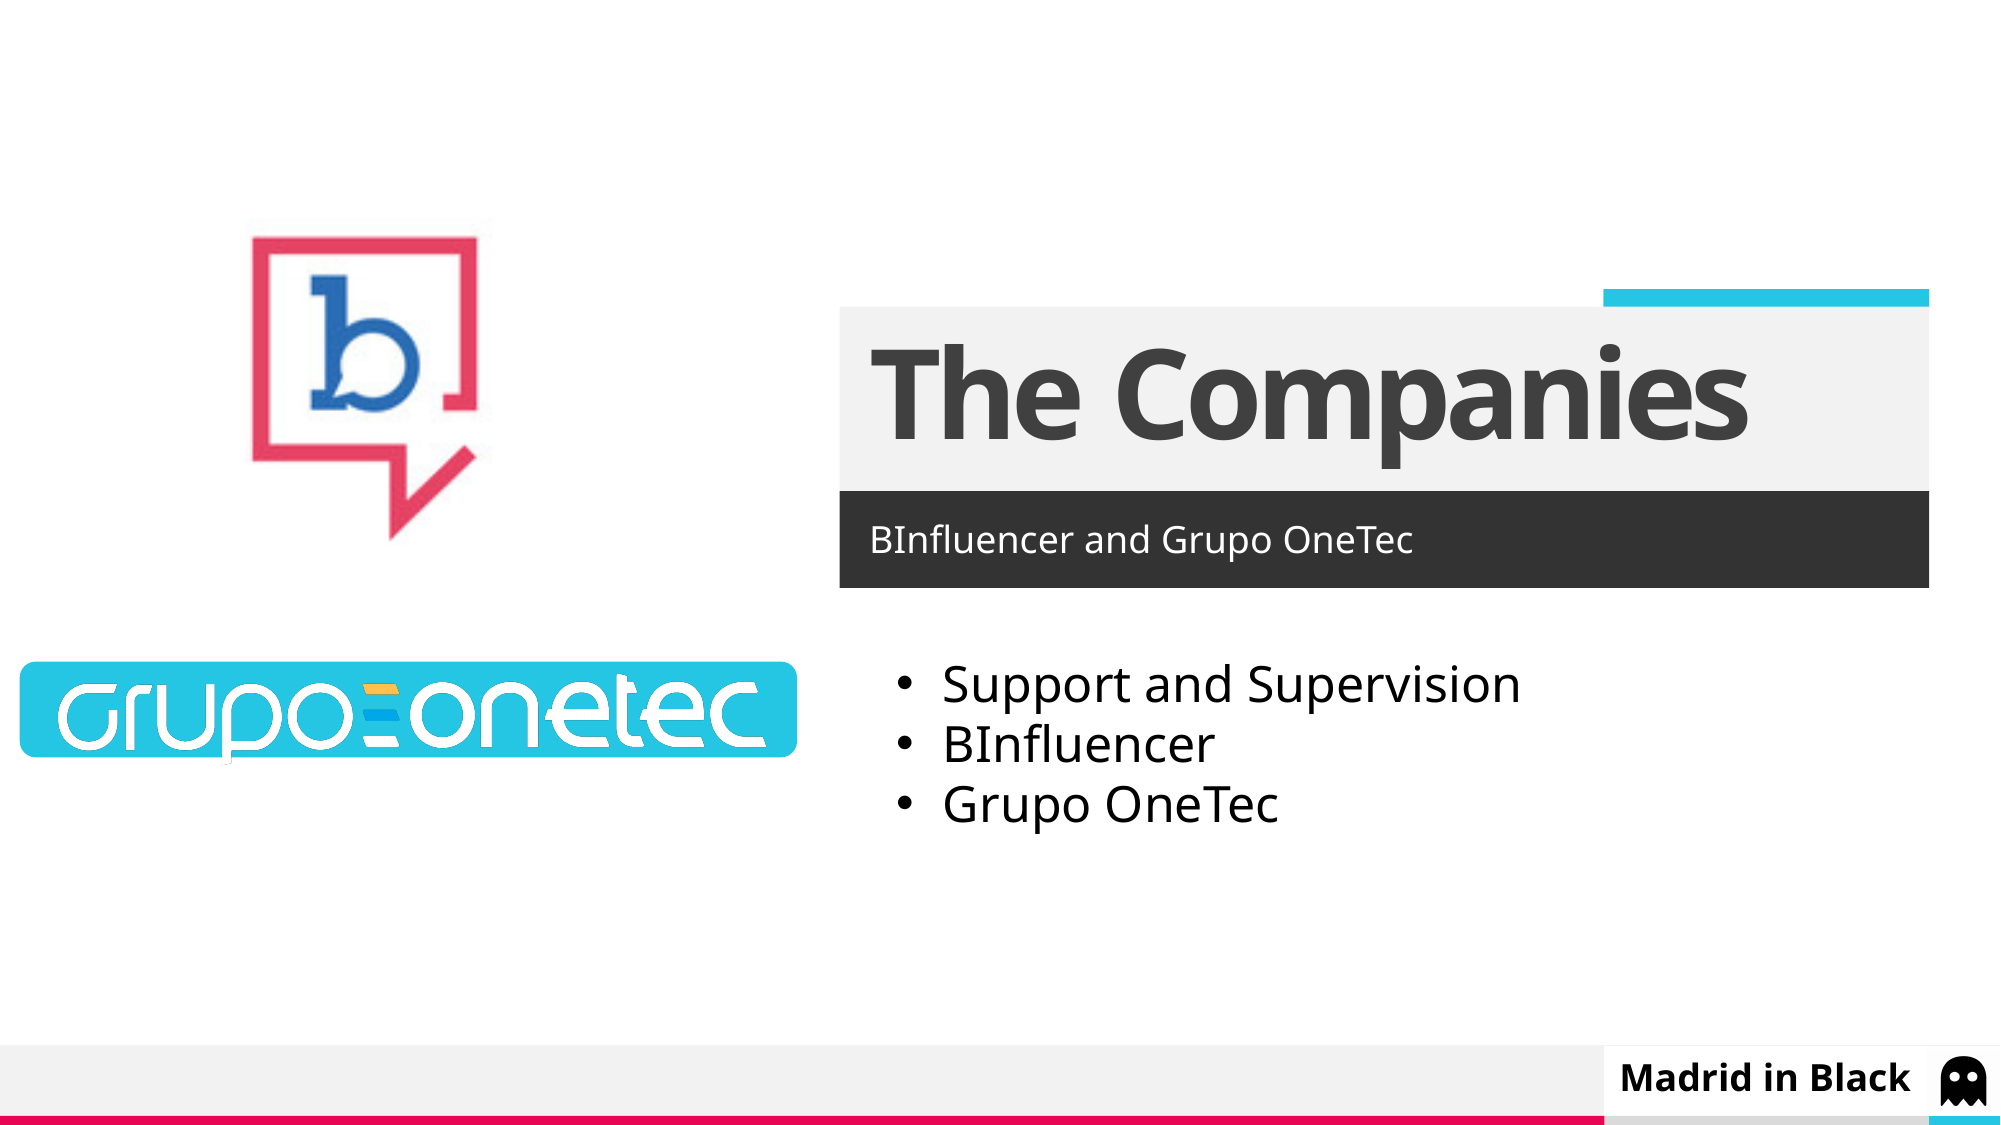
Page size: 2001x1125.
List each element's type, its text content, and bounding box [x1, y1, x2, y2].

picture [1927, 1046, 2000, 1116]
title The Companies [839, 306, 1930, 491]
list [102, 137, 616, 645]
picture [26, 645, 798, 792]
text_box Madrid in Black​ [1604, 1046, 1927, 1107]
text_box [1603, 288, 1930, 306]
text_box Support and Supervision BInfluencer Grupo OneTec [880, 645, 1959, 841]
list BInfluencer and Grupo OneTec [839, 491, 1930, 588]
text_box [18, 663, 26, 756]
